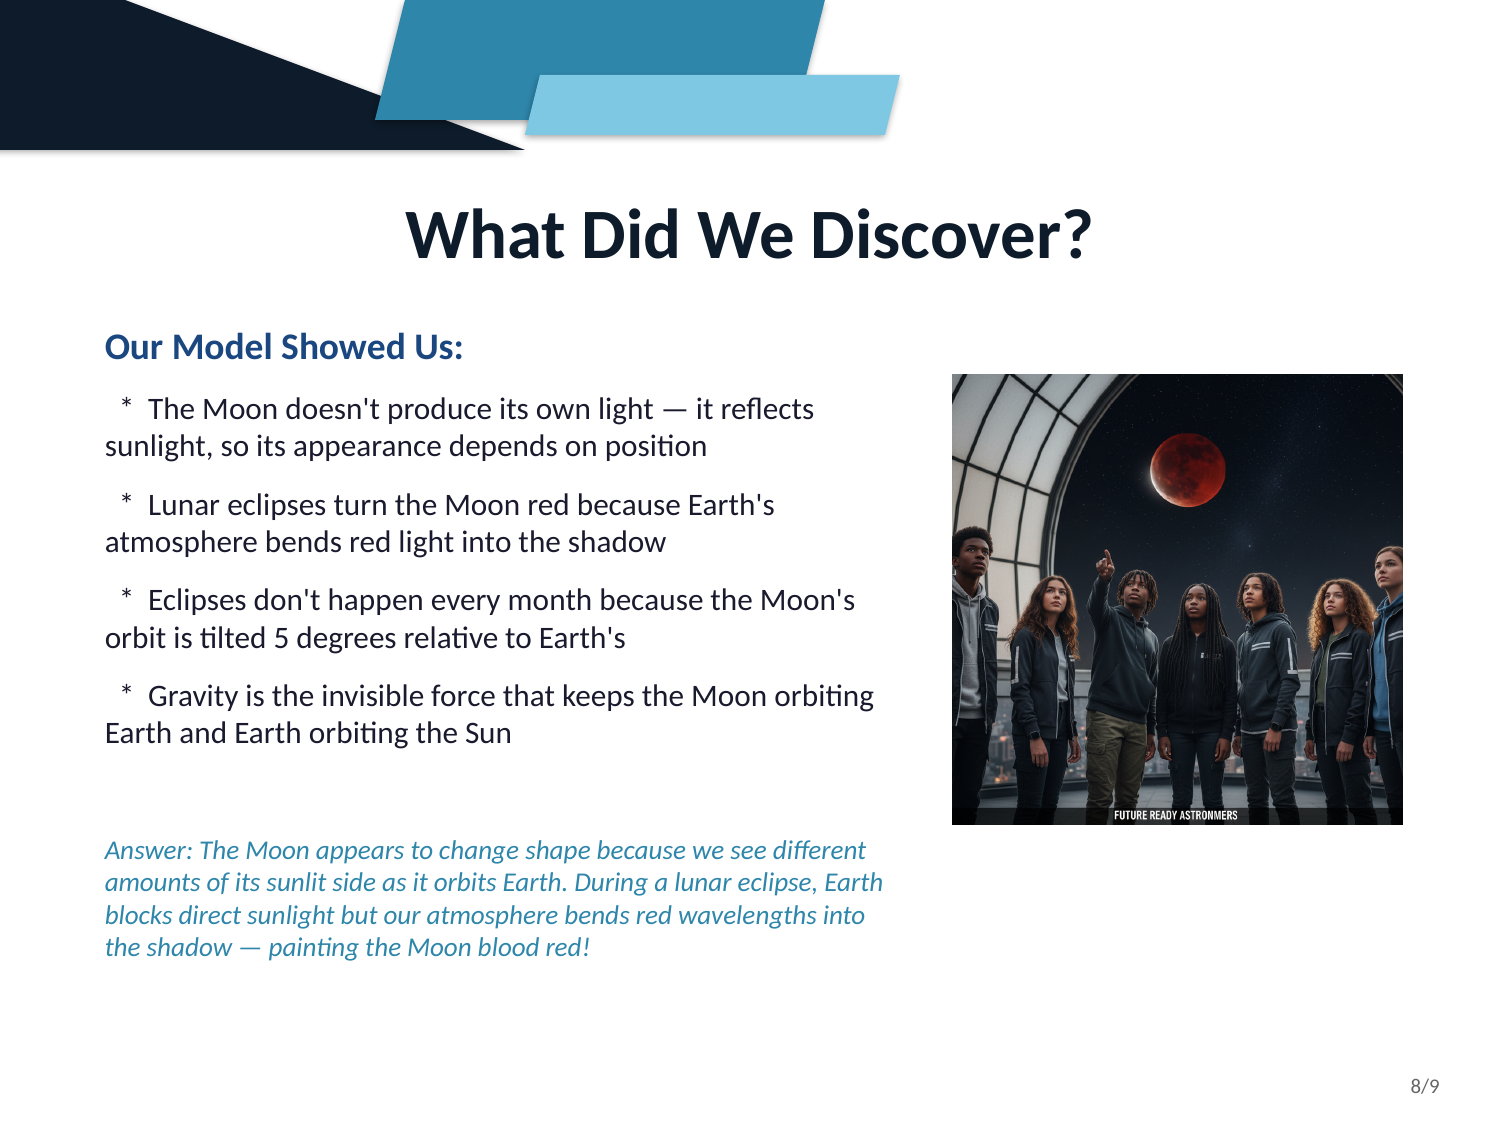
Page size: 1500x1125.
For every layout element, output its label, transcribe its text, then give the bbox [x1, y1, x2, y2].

picture [952, 374, 1403, 826]
text_box Answer: The Moon appears to change shape because we see different amounts of its sunlit side as it orbits Earth. During a lunar eclipse, Earth blocks direct sunlight but our atmosphere bends red wavelengths into the shadow — painting the Moon blood red! [89, 824, 915, 970]
text_box What Did We Discover? [390, 179, 1110, 280]
text_box Our Model Showed Us: * The Moon doesn't produce its own light — it reflects sunlight, so its appearance depends on position * Lunar eclipses turn the Moon red because Earth's atmosphere bends red light into the shadow * Eclipses don't happen every month because the Moon's orbit is tilted 5 degrees relative to Earth's * Gravity is the invisible force that keeps the Moon orbiting Earth and Earth orbiting the Sun [89, 314, 915, 758]
text_box [524, 74, 901, 136]
text_box 8/9 [1395, 1065, 1455, 1105]
text_box [0, 0, 526, 151]
text_box [374, 0, 826, 121]
